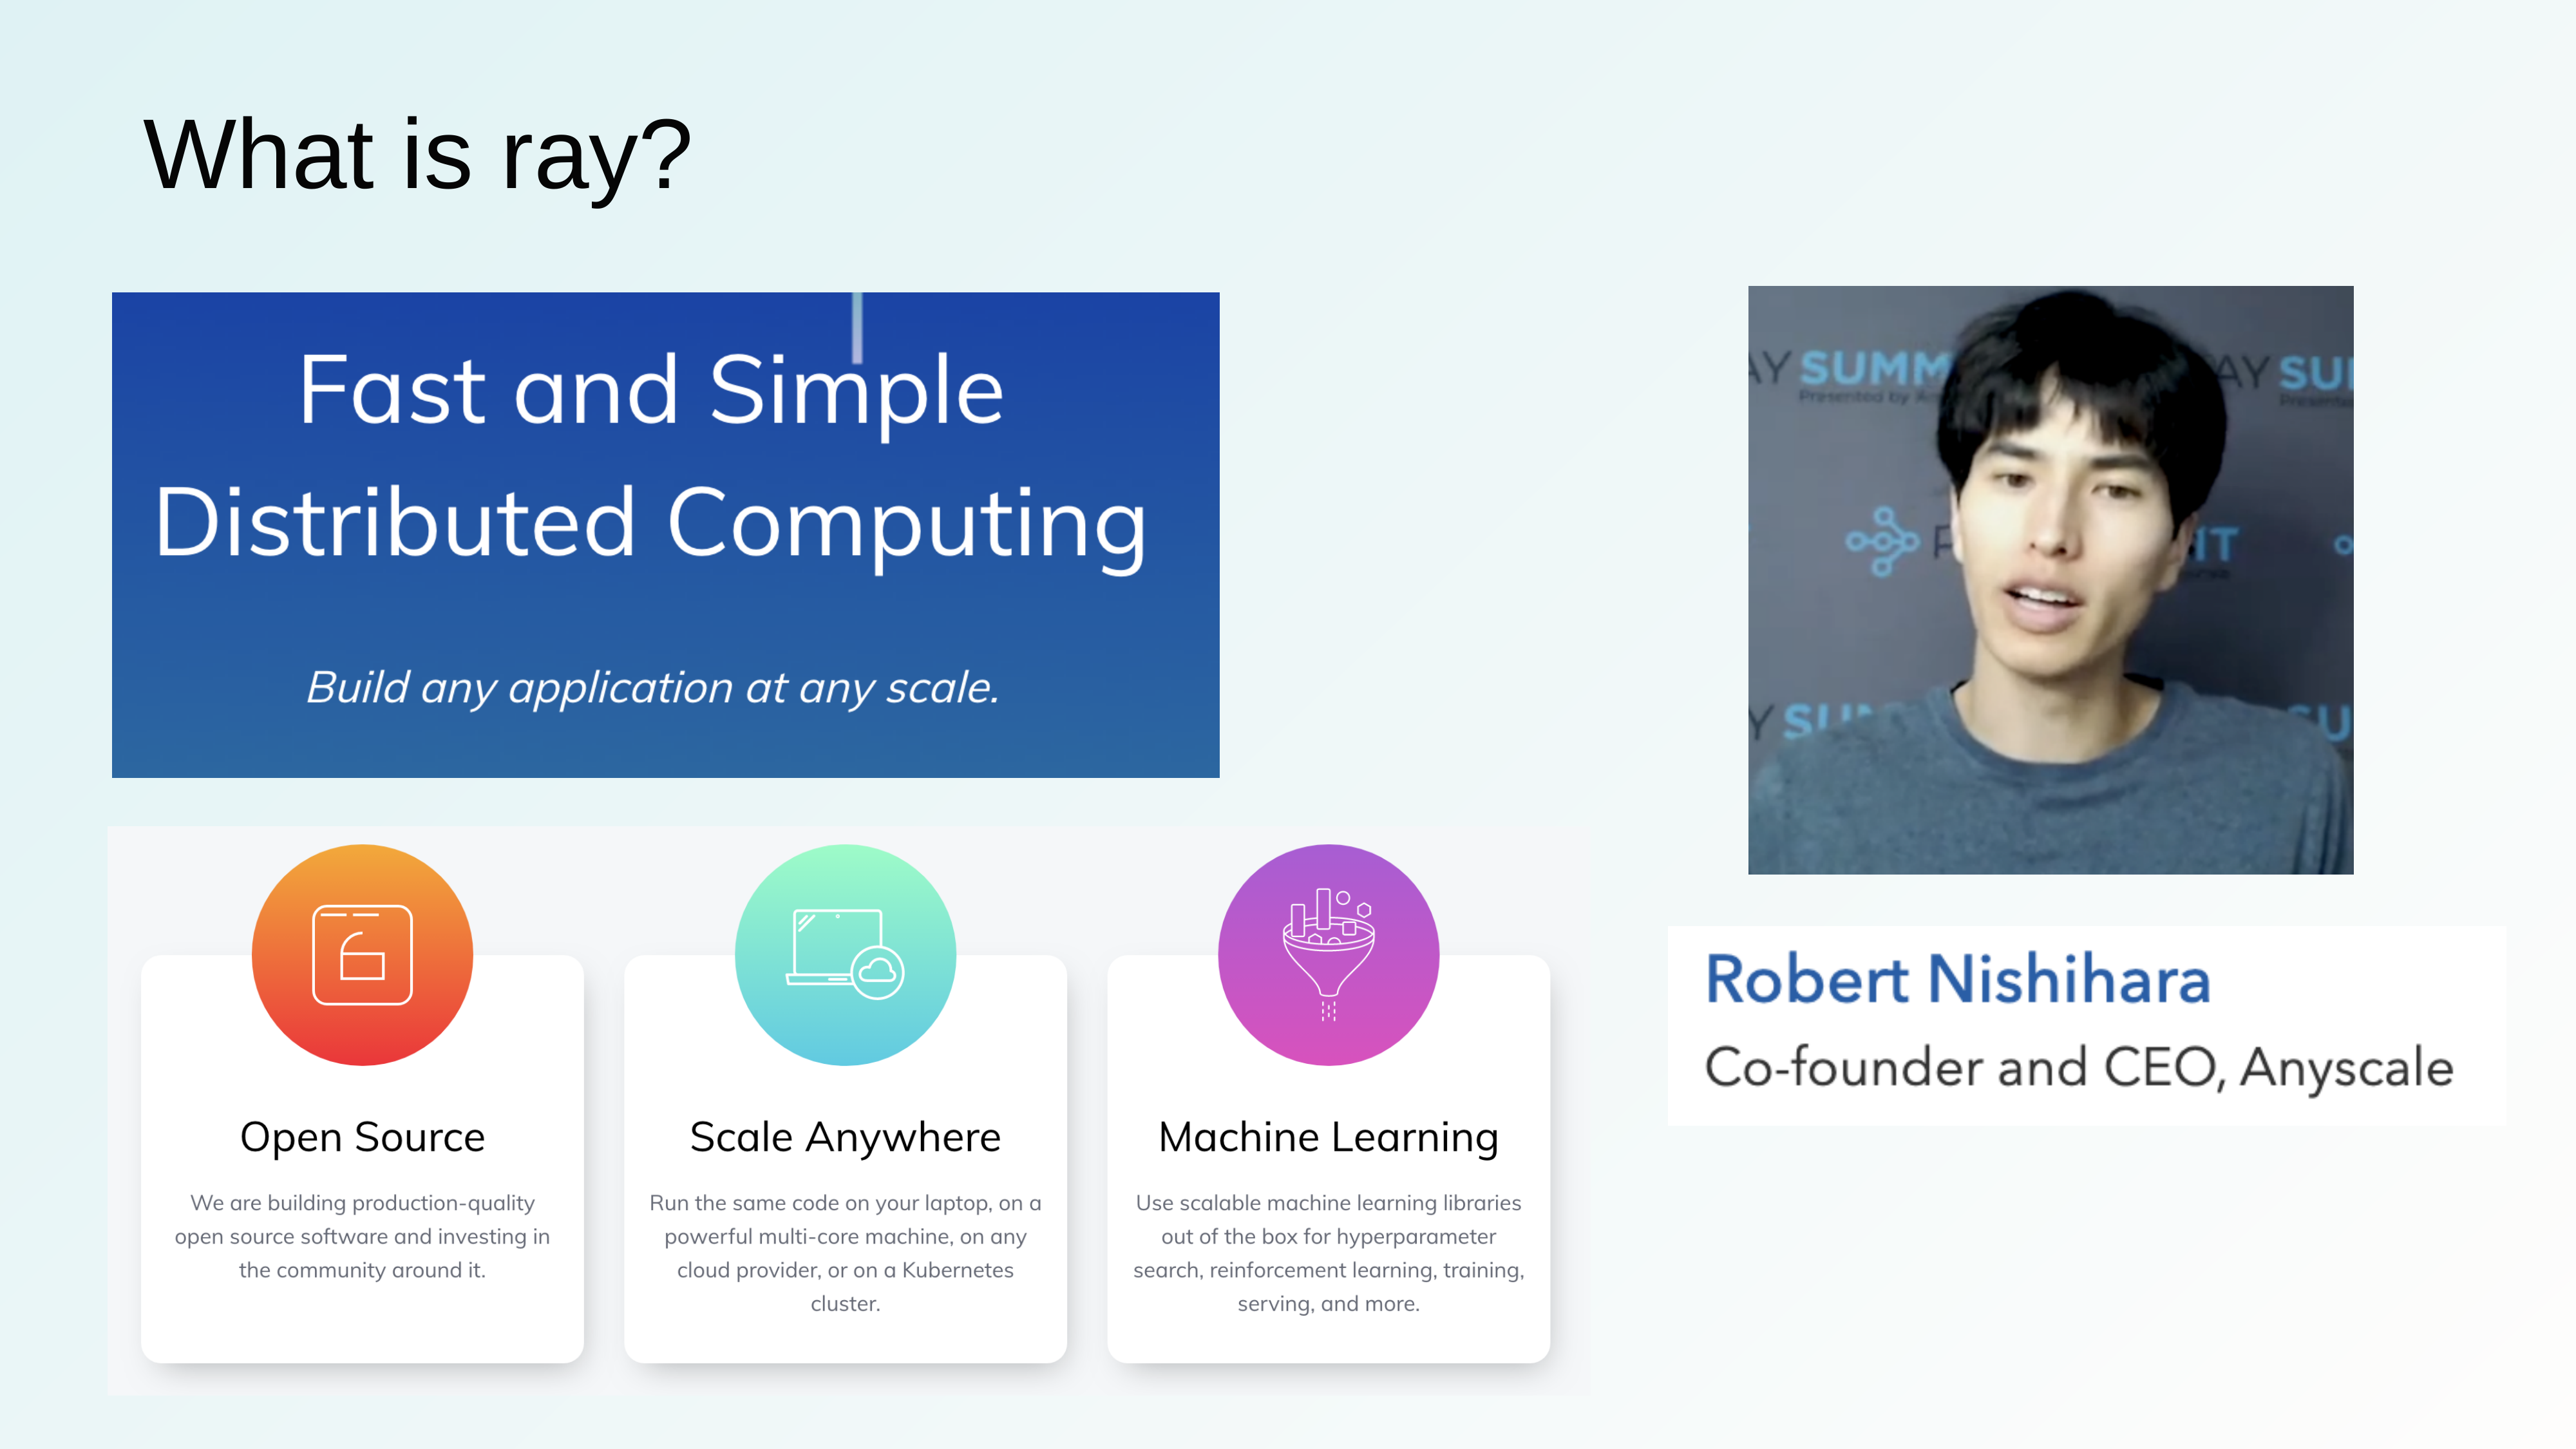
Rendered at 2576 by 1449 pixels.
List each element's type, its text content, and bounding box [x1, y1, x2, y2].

title What is ray? [135, 80, 1756, 216]
picture [112, 292, 1220, 778]
picture [1748, 286, 2354, 875]
picture [1668, 926, 2507, 1126]
picture [108, 826, 1591, 1396]
